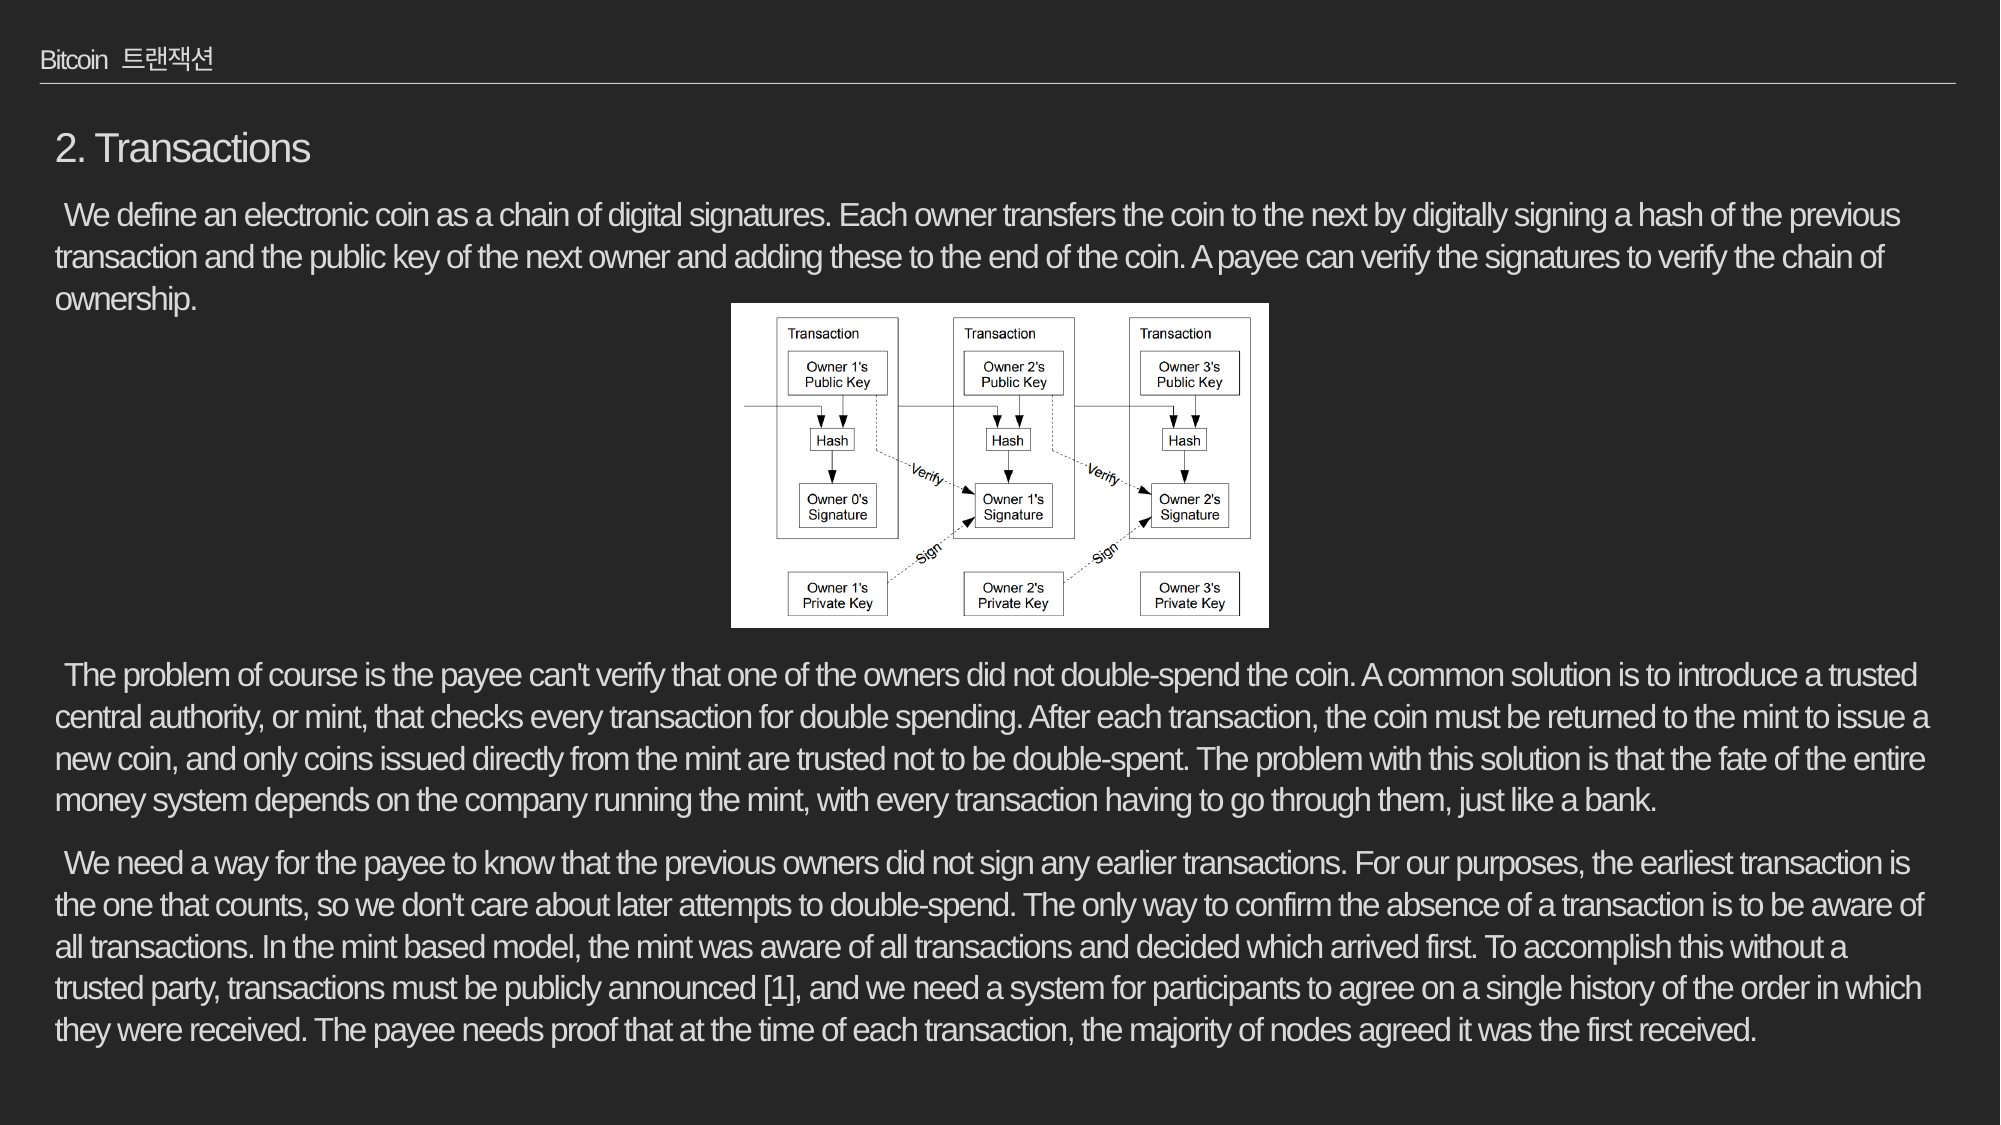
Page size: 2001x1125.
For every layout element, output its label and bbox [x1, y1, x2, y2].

list [39, 110, 1957, 1100]
title [39, 31, 1961, 84]
picture [731, 303, 1269, 628]
